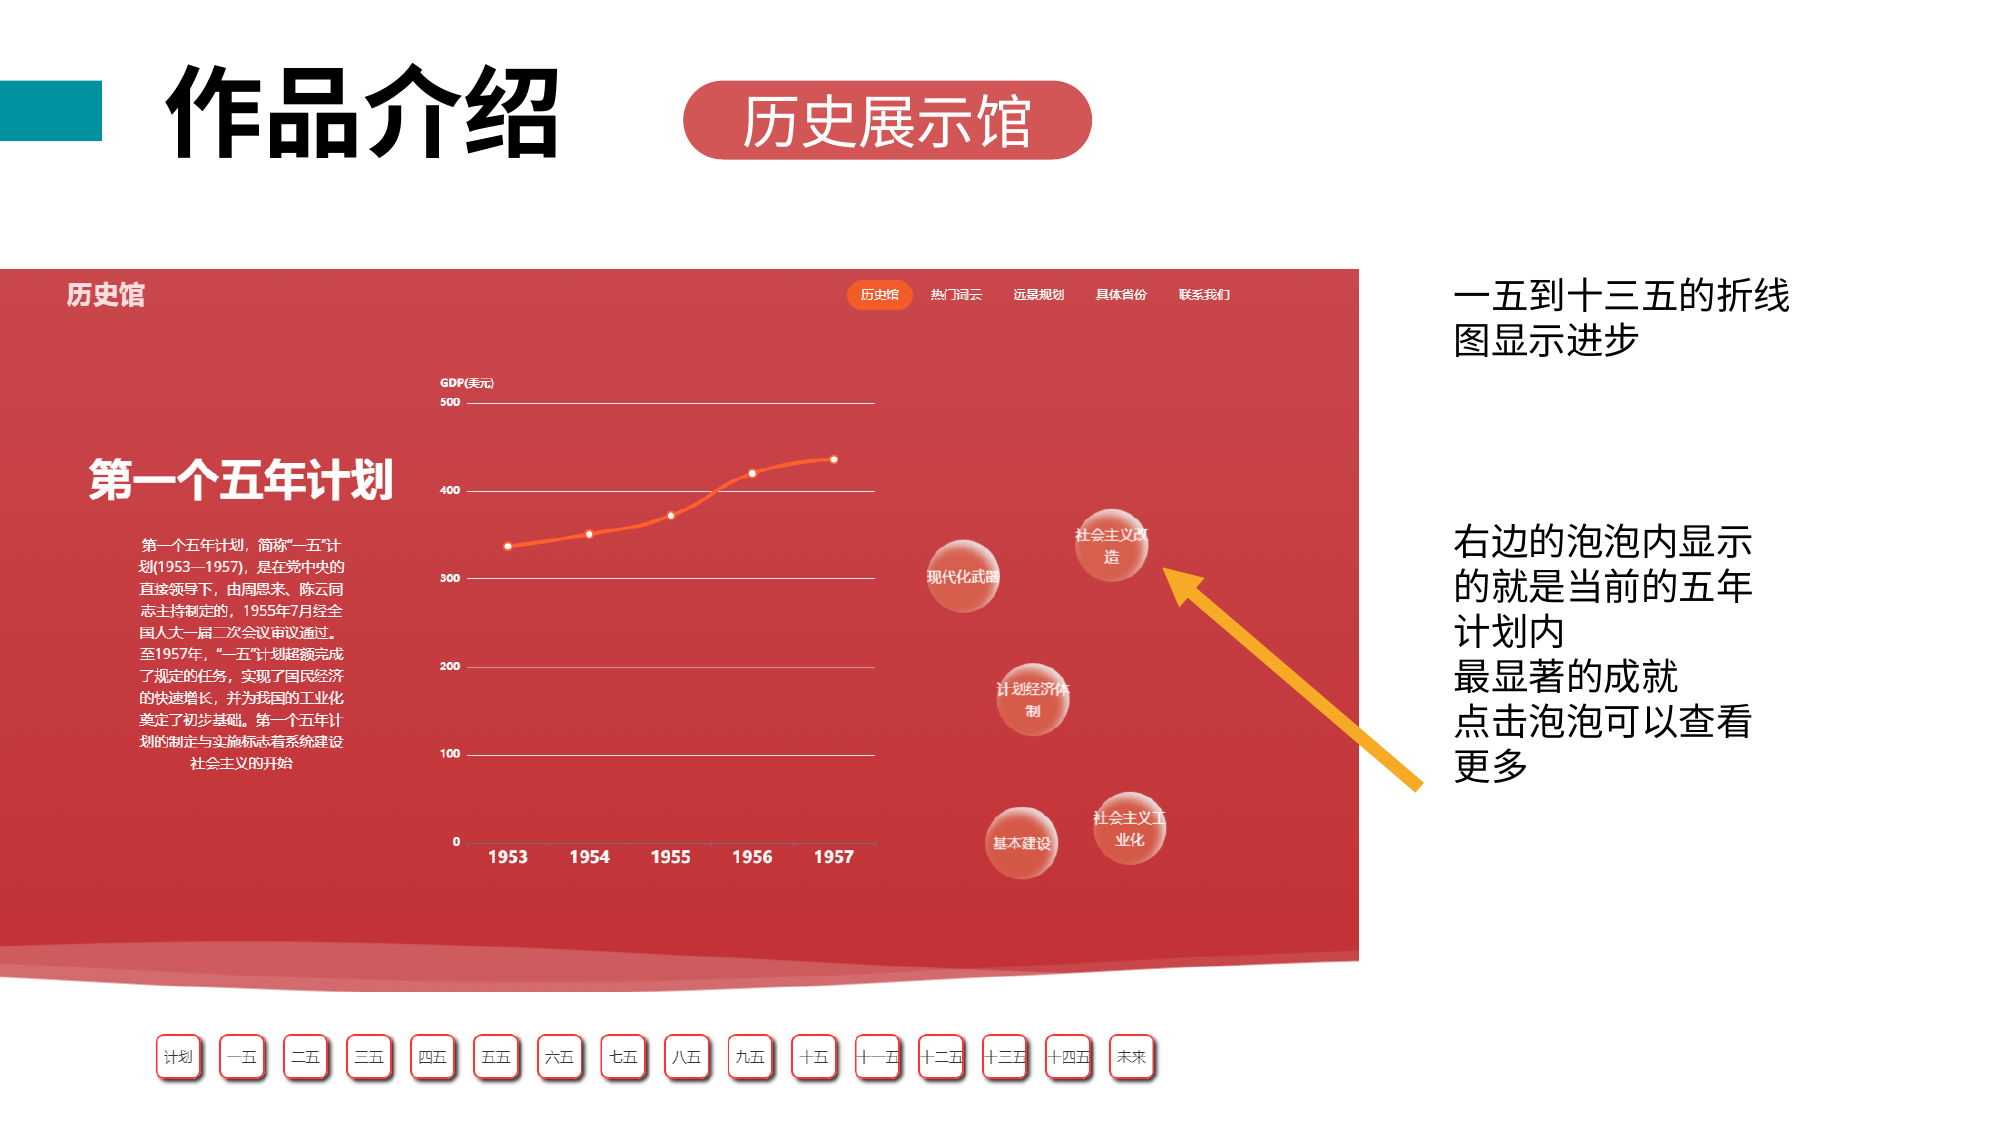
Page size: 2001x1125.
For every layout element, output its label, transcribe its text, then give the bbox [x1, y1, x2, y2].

text_box 历史展示馆 [683, 80, 1093, 160]
text_box 作品介绍 [148, 41, 579, 177]
text_box 一五到十三五的折线图显示进步 [1438, 264, 1835, 369]
picture [0, 269, 1359, 1086]
text_box [0, 80, 103, 142]
text_box 右边的泡泡内显示的就是当前的五年计划内 最显著的成就 点击泡泡可以查看更多 [1438, 510, 1796, 841]
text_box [1162, 567, 1420, 788]
